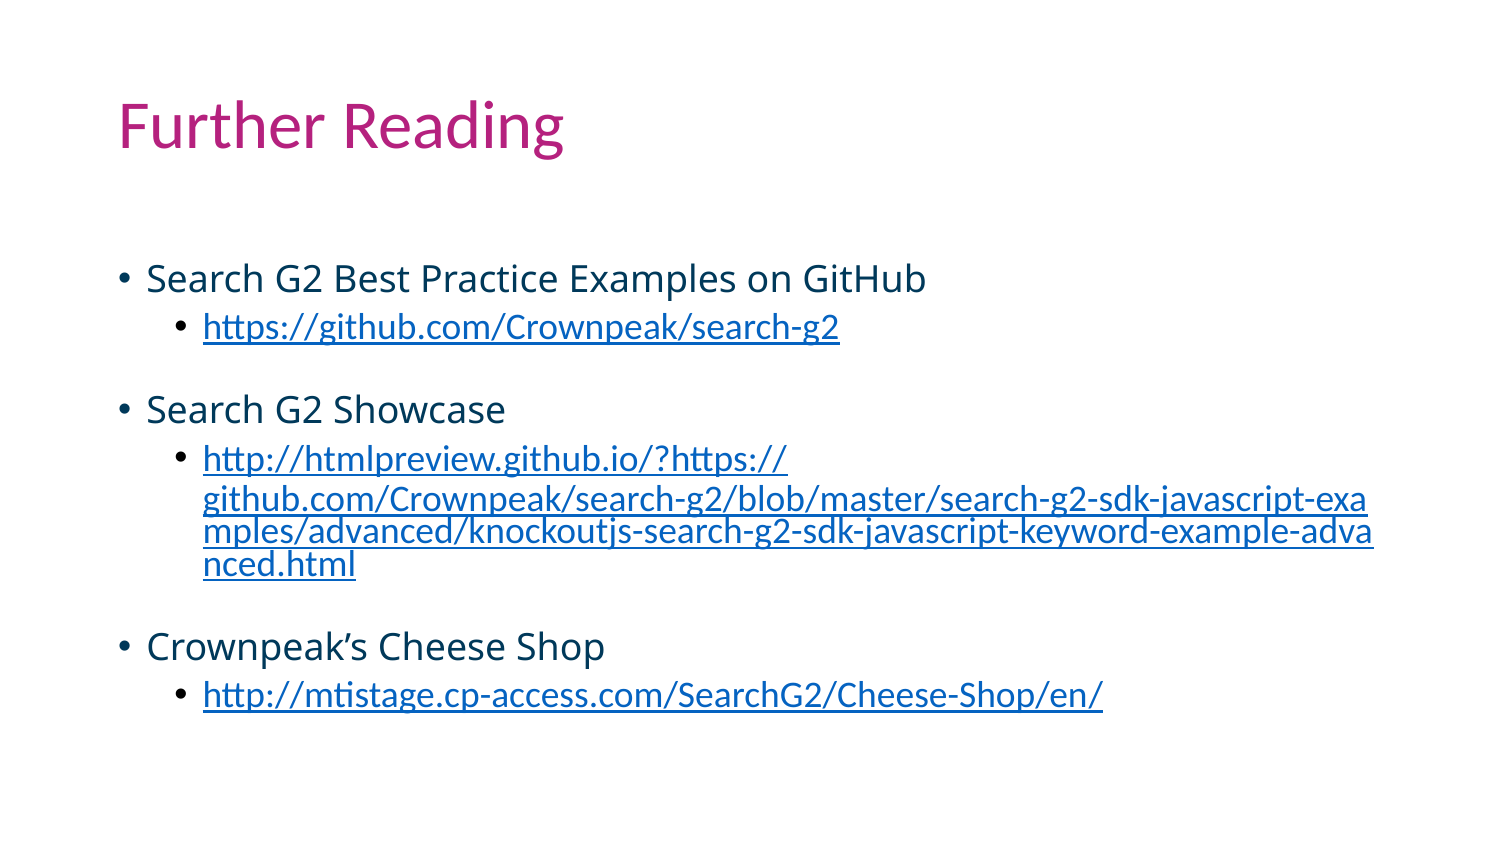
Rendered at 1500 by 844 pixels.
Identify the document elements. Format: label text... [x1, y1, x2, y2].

title Further Reading [103, 44, 1397, 208]
list Search G2 Best Practice Examples on GitHub https://github.com/Crownpeak/search-g2 Search G2 Showcase http://htmlpreview.github.io/?https://github.com/Crownpeak/search-g2/blob/master/search-g2-sdk-javascript-examples/advanced/knockoutjs-search-g2-sdk-javascript-keyword-example-advanced.html Crownpeak’s Cheese Shop http://mtistage.cp-access.com/SearchG2/Cheese-Shop/en/ [103, 224, 1397, 760]
